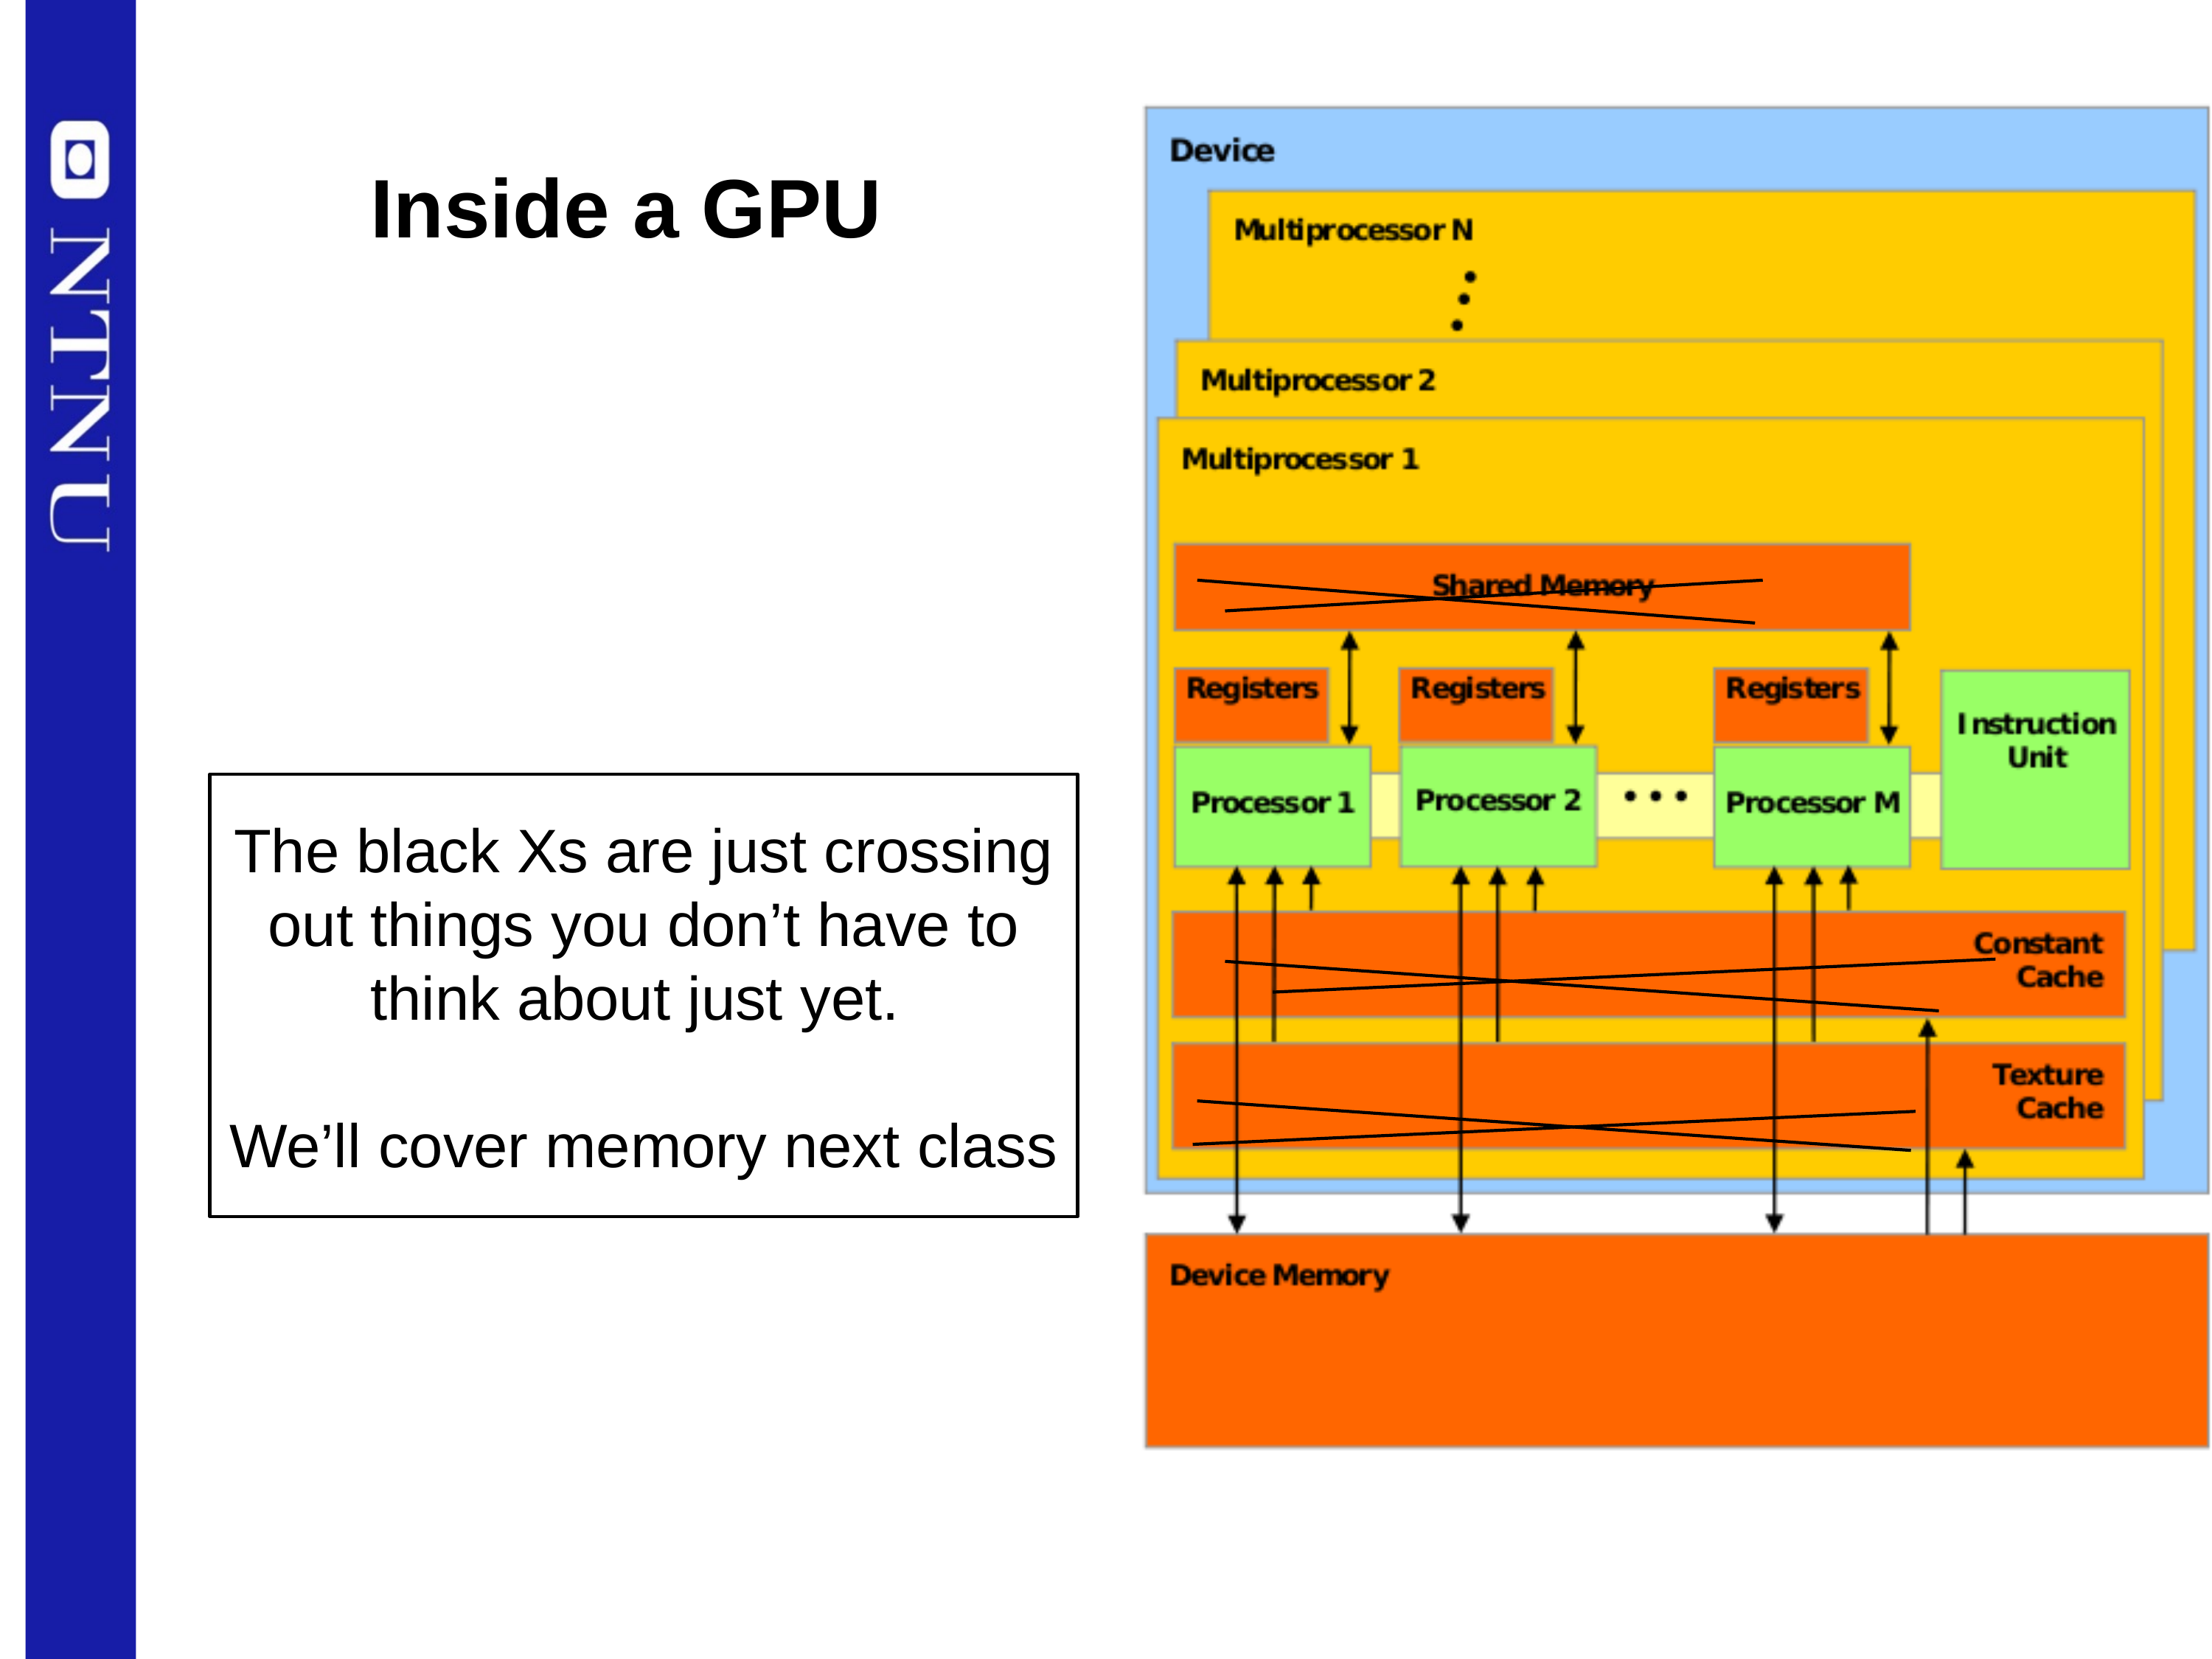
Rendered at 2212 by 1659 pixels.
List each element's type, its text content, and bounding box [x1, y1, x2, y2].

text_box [1225, 580, 1763, 611]
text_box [1197, 1100, 1911, 1110]
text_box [1192, 1110, 1916, 1145]
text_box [1197, 580, 1756, 624]
title Inside a GPU [358, 21, 1854, 389]
picture [25, 0, 136, 1659]
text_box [1272, 959, 1996, 992]
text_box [1197, 1145, 1911, 1151]
text_box The black Xs are just crossing out things you don’t have to think about just yet. We’ll cover memory next class [208, 773, 1079, 1218]
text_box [1225, 961, 1939, 1012]
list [1134, 93, 2212, 1455]
